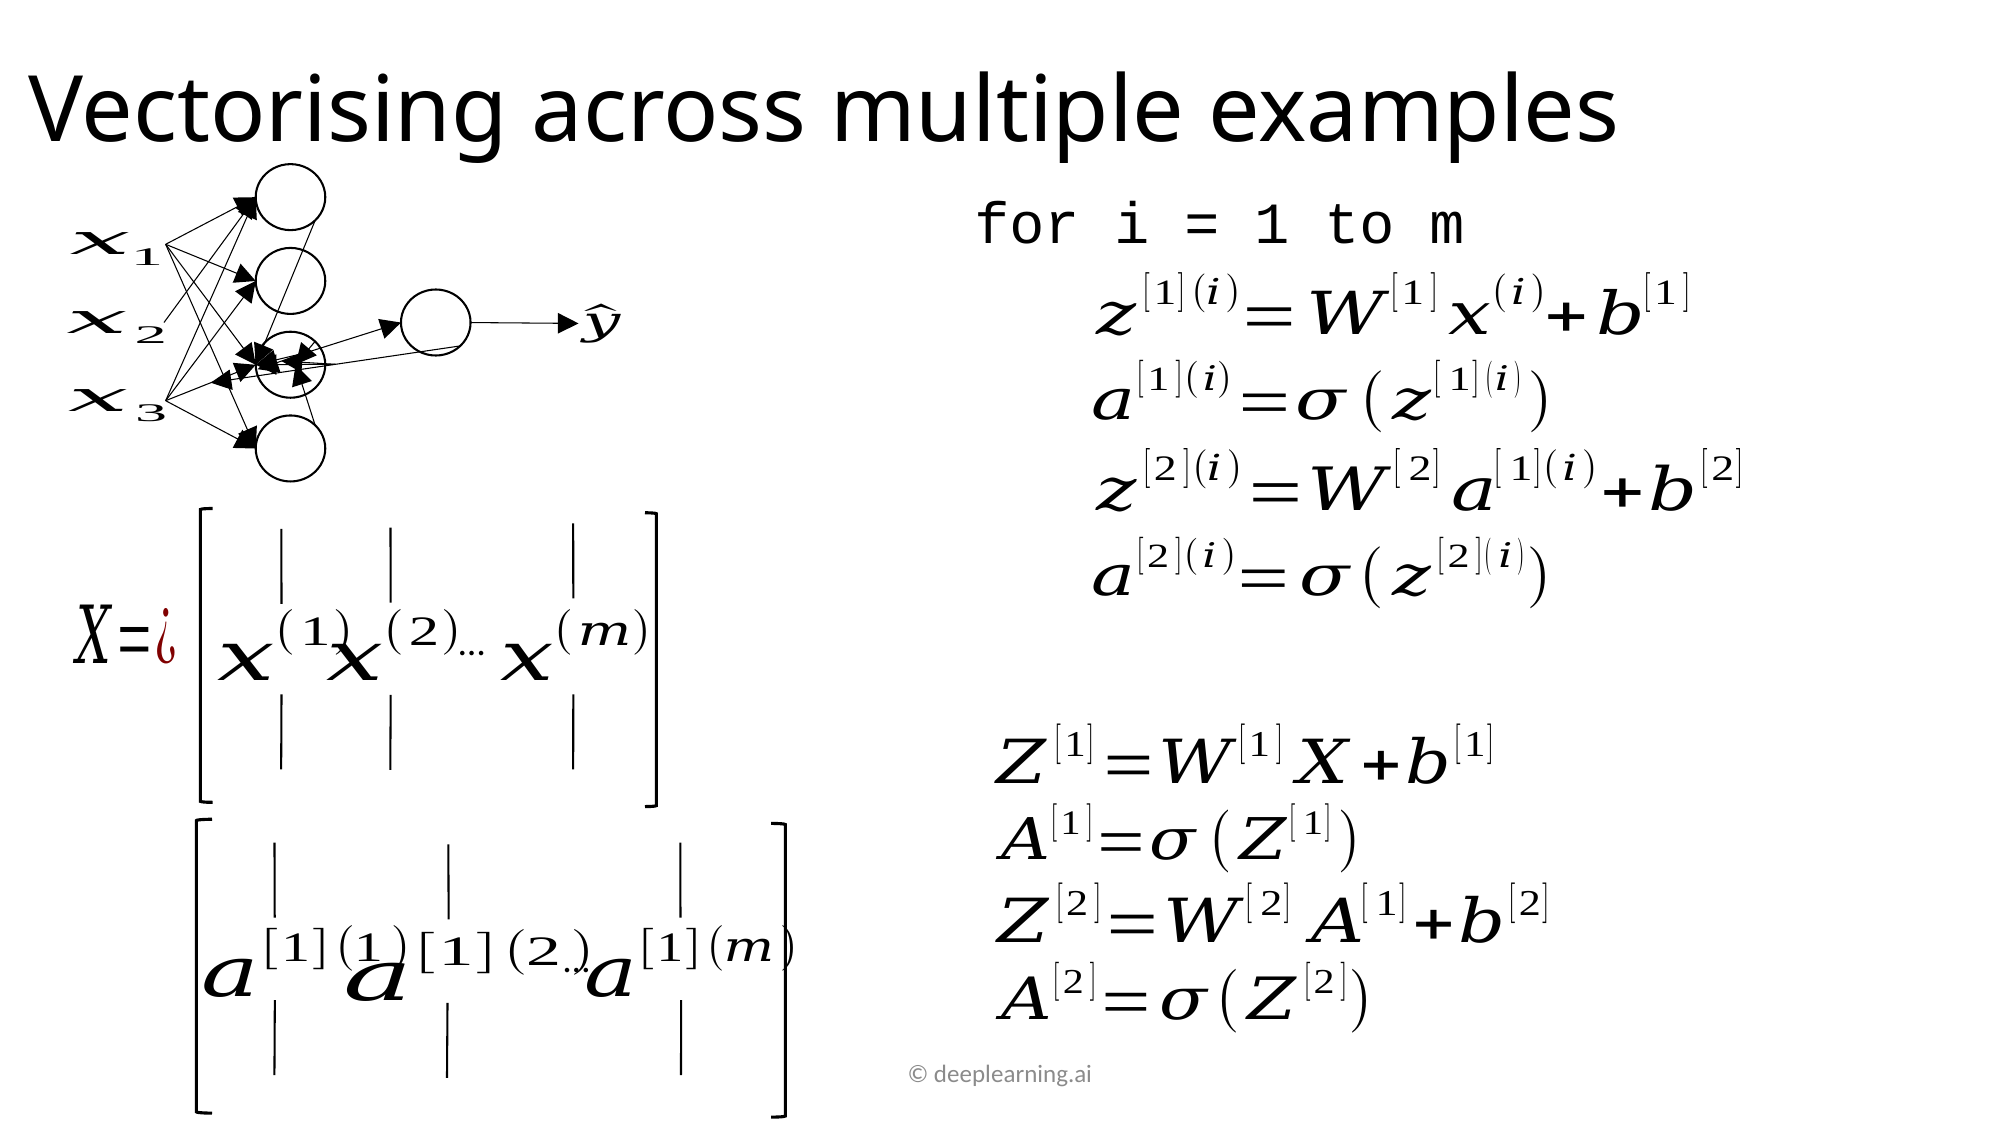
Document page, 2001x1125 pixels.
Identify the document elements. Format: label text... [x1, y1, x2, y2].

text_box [957, 178, 1746, 611]
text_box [0, 819, 797, 1118]
footer © deeplearning.ai [797, 1042, 1338, 1103]
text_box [165, 401, 256, 449]
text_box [165, 197, 256, 401]
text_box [59, 164, 627, 482]
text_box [69, 508, 657, 807]
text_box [992, 722, 1552, 1038]
text_box Vectorising across multiple examples [13, 2, 2000, 221]
